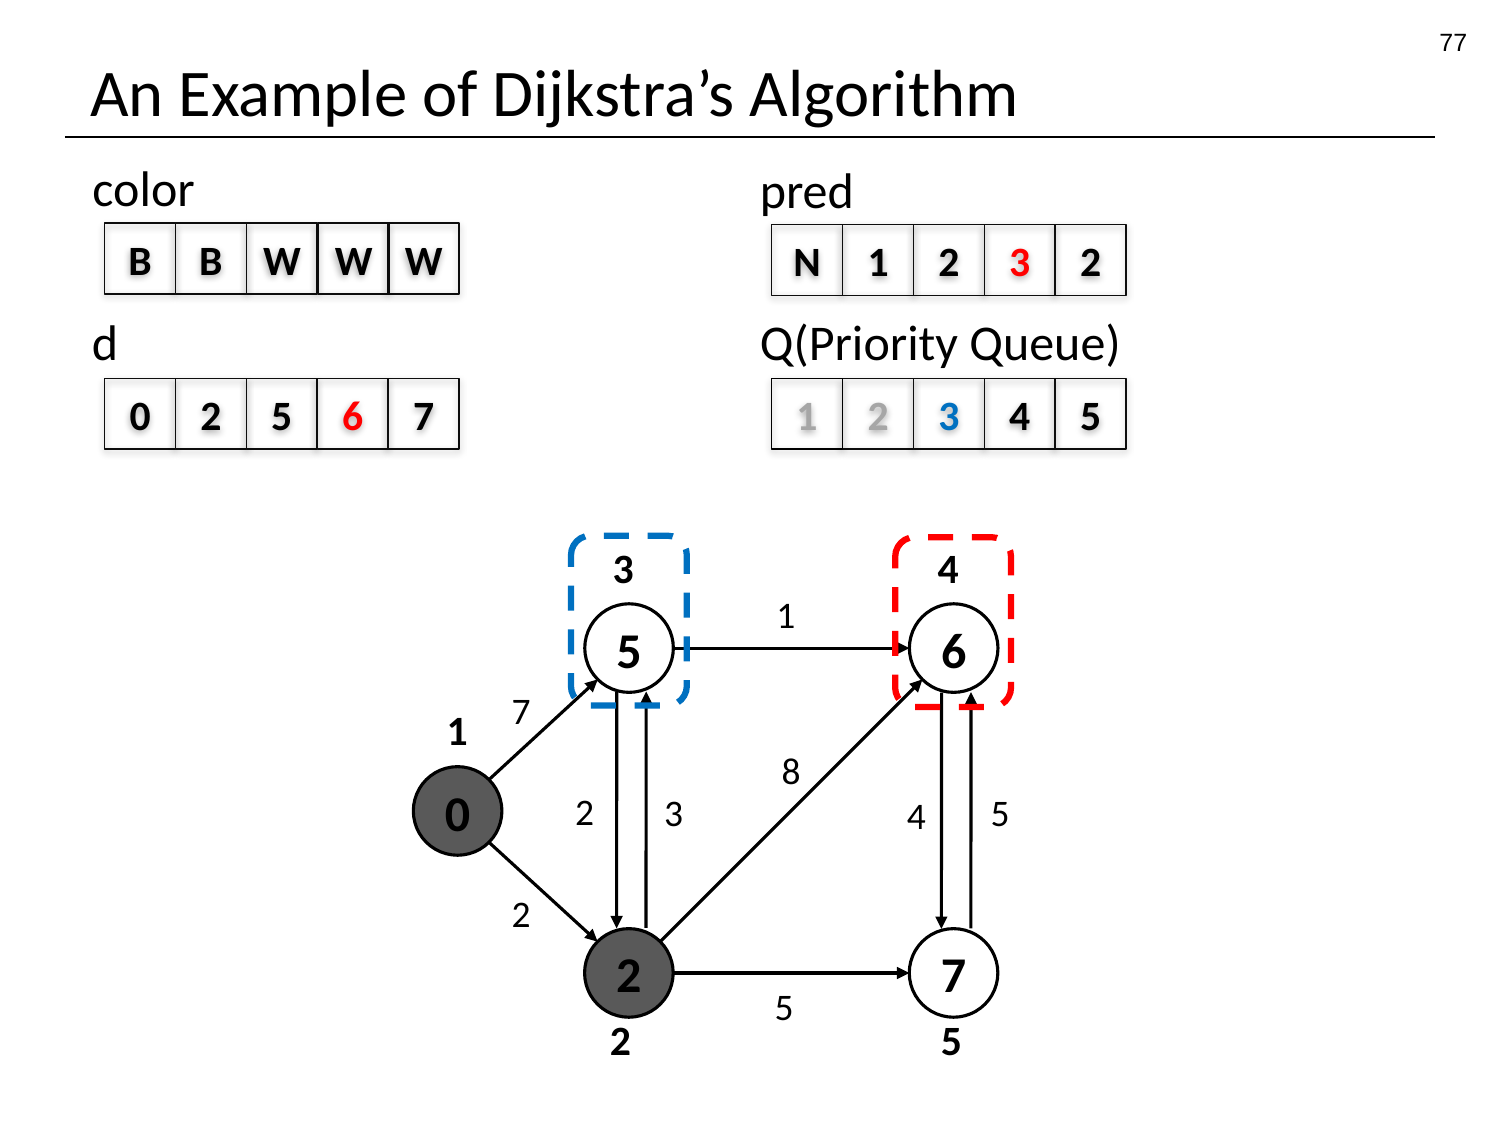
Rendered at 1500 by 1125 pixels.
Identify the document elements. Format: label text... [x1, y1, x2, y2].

text_box 2 [913, 224, 982, 296]
text_box 0 [413, 766, 502, 856]
text_box [895, 537, 1012, 707]
text_box 5 [976, 781, 1025, 842]
text_box 5 [926, 1006, 978, 1072]
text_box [488, 679, 598, 780]
text_box 3 [984, 224, 1052, 296]
text_box B [175, 222, 245, 295]
text_box 4 [984, 378, 1052, 450]
text_box 1 [431, 696, 483, 762]
text_box 2 [844, 378, 911, 450]
text_box N [771, 226, 838, 296]
text_box [570, 535, 687, 706]
text_box Q(Priority Queue) [745, 302, 1137, 378]
text_box W [246, 222, 316, 295]
text_box 0 [104, 378, 173, 450]
text_box 5 [759, 981, 809, 1036]
text_box B [104, 224, 172, 295]
text_box 5 [246, 378, 314, 450]
text_box 7 [909, 928, 998, 1010]
text_box 2 [175, 378, 244, 450]
text_box W [317, 222, 390, 295]
text_box 1 [761, 584, 811, 644]
title An Example of Dijkstra’s Algorithm [75, 20, 1425, 138]
text_box 7 [387, 378, 460, 450]
text_box 2 [584, 928, 674, 1014]
text_box 2 [560, 780, 609, 840]
slide_number 77 [1131, 18, 1483, 62]
text_box pred [744, 150, 869, 226]
text_box 6 [317, 378, 385, 450]
text_box 1 [771, 378, 843, 450]
text_box d [77, 302, 134, 378]
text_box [659, 679, 923, 942]
text_box 2 [595, 1006, 647, 1072]
text_box color [77, 148, 210, 224]
text_box 4 [927, 784, 937, 845]
text_box 5 [1054, 378, 1127, 450]
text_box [488, 842, 598, 942]
text_box 2 [1054, 224, 1127, 296]
text_box 1 [842, 224, 911, 296]
text_box W [390, 222, 460, 295]
text_box 3 [913, 378, 982, 450]
